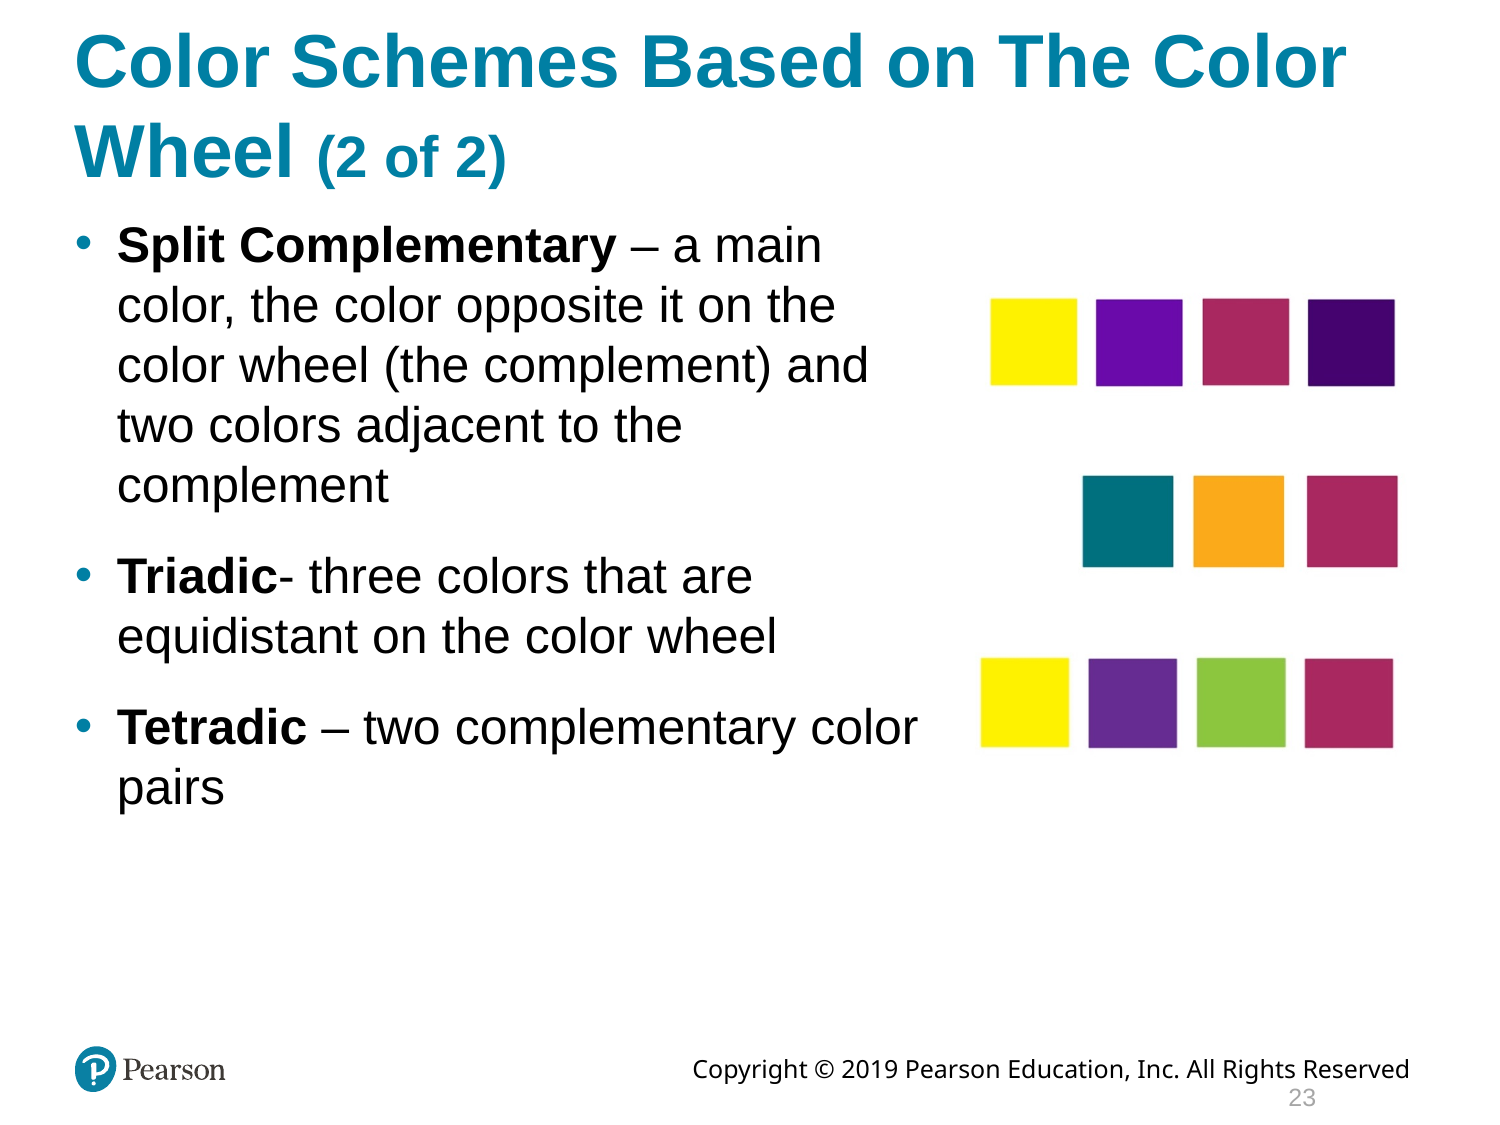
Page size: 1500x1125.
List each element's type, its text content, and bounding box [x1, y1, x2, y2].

picture [974, 282, 1411, 401]
picture [1067, 462, 1413, 580]
picture [964, 641, 1408, 763]
title Color Schemes Based on The Color Wheel (2 of 2) [74, 4, 1413, 193]
list Split Complementary – a main color, the color opposite it on the color wheel (the complement) and two colors adjacent to the complement Triadic- three colors that are equidistant on the color wheel Tetradic – two complementary color pairs [74, 212, 925, 851]
